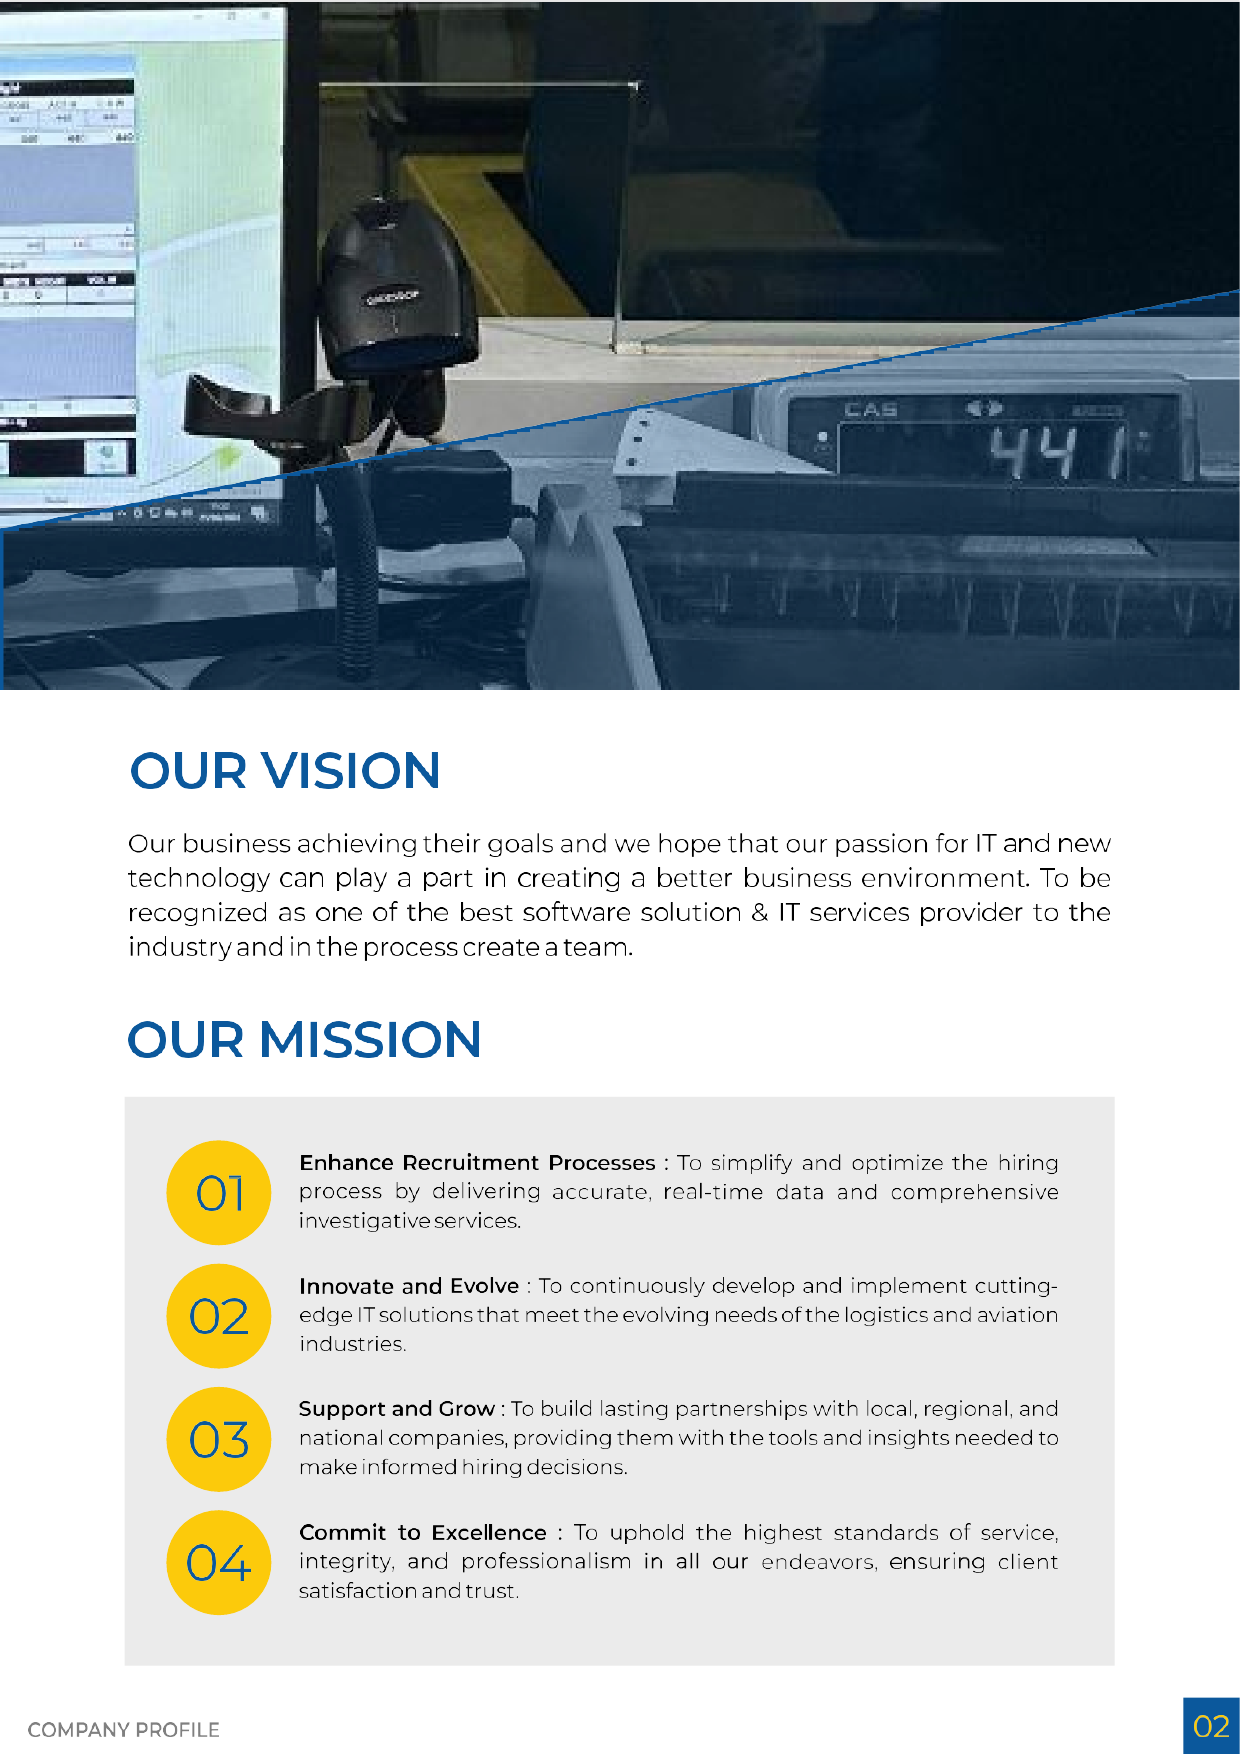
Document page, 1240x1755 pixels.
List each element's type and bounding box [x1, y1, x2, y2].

text_box [310, 1021, 479, 1058]
text_box [921, 901, 1023, 926]
text_box [423, 869, 474, 892]
text_box [130, 936, 633, 961]
text_box [1068, 901, 1110, 922]
text_box [280, 872, 324, 887]
text_box [1183, 1697, 1240, 1755]
picture [129, 832, 969, 857]
text_box [485, 867, 506, 887]
text_box [315, 907, 362, 922]
picture [752, 902, 769, 922]
text_box [131, 751, 207, 789]
picture [212, 1021, 243, 1058]
text_box [1059, 838, 1111, 853]
picture [262, 1021, 302, 1058]
text_box [862, 867, 1030, 887]
picture [1033, 904, 1058, 921]
picture [130, 901, 266, 926]
text_box [640, 901, 740, 922]
picture [398, 872, 410, 887]
picture [373, 901, 398, 921]
picture [632, 872, 645, 887]
text_box [1003, 832, 1049, 853]
picture [461, 901, 513, 921]
text_box [523, 901, 630, 922]
picture [28, 1722, 219, 1737]
text_box [518, 867, 620, 892]
picture [744, 867, 852, 887]
text_box [406, 901, 448, 922]
text_box [982, 834, 997, 852]
text_box [337, 867, 388, 892]
text_box [128, 1021, 204, 1058]
picture [279, 907, 305, 921]
text_box [810, 901, 909, 922]
picture [214, 752, 246, 789]
picture [128, 867, 270, 892]
text_box [124, 1096, 1116, 1666]
text_box [658, 867, 733, 887]
picture [1040, 868, 1068, 887]
picture [1081, 867, 1110, 887]
text_box [260, 751, 439, 789]
text_box [0, 0, 1240, 691]
text_box [785, 903, 800, 921]
